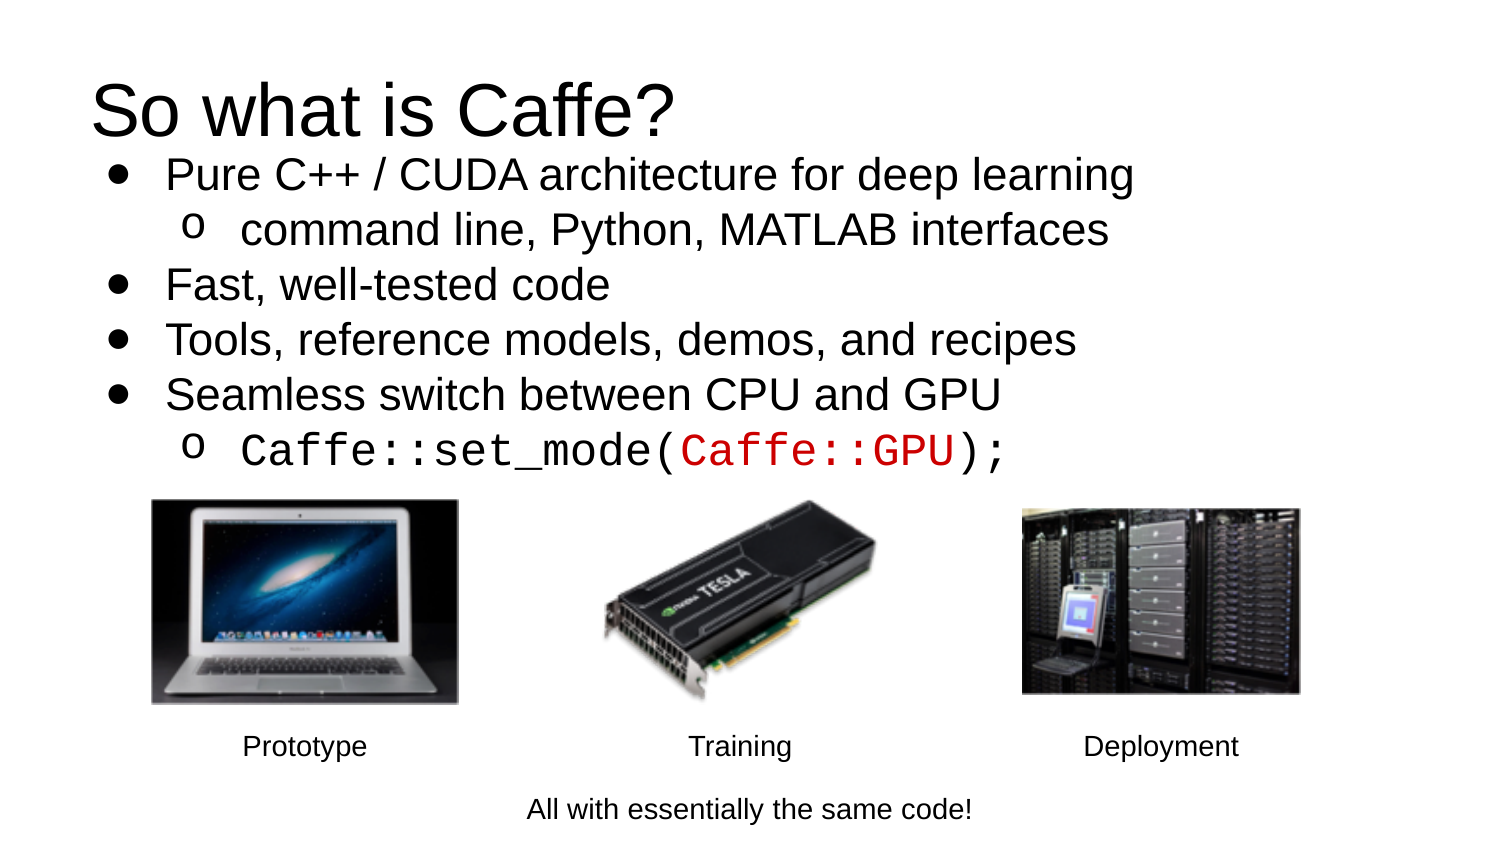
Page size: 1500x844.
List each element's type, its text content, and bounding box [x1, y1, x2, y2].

title So what is Caffe? [75, 25, 1425, 129]
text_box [151, 498, 1301, 832]
list Pure C++ / CUDA architecture for deep learning command line, Python, MATLAB interfaces Fast, well-tested code Tools, reference models, demos, and recipes Seamless switch between CPU and GPU Caffe::set_mode(Caffe::GPU); [75, 129, 1425, 520]
